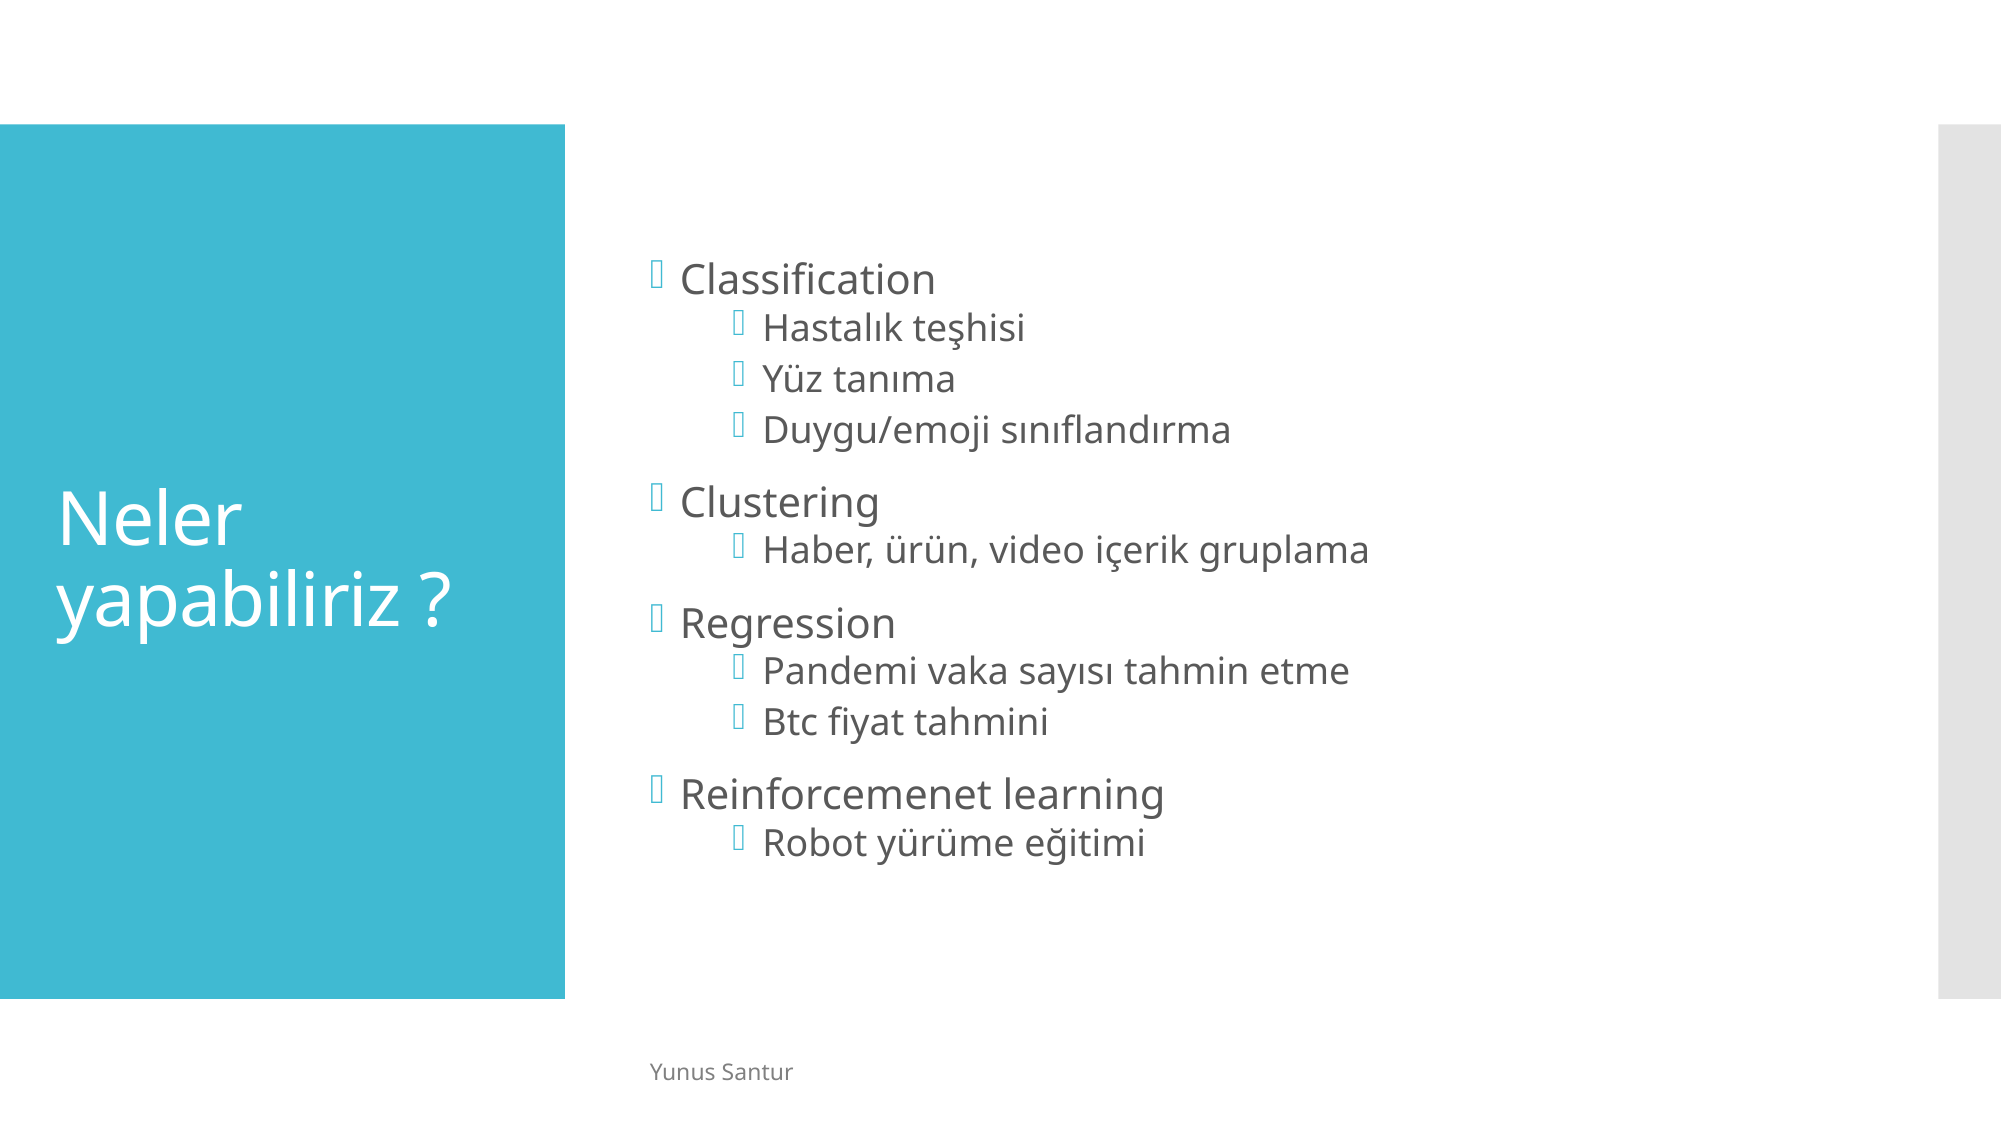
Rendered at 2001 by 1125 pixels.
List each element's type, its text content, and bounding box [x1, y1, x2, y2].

title Neler yapabiliriz ? [41, 184, 525, 940]
footer Yunus Santur [634, 1042, 1605, 1103]
list Classification Hastalık teşhisi Yüz tanıma Duygu/emoji sınıflandırma Clustering Haber, ürün, video içerik gruplama Regression Pandemi vaka sayısı tahmin etme Btc fiyat tahmini Reinforcemenet learning Robot yürüme eğitimi [634, 141, 1835, 982]
